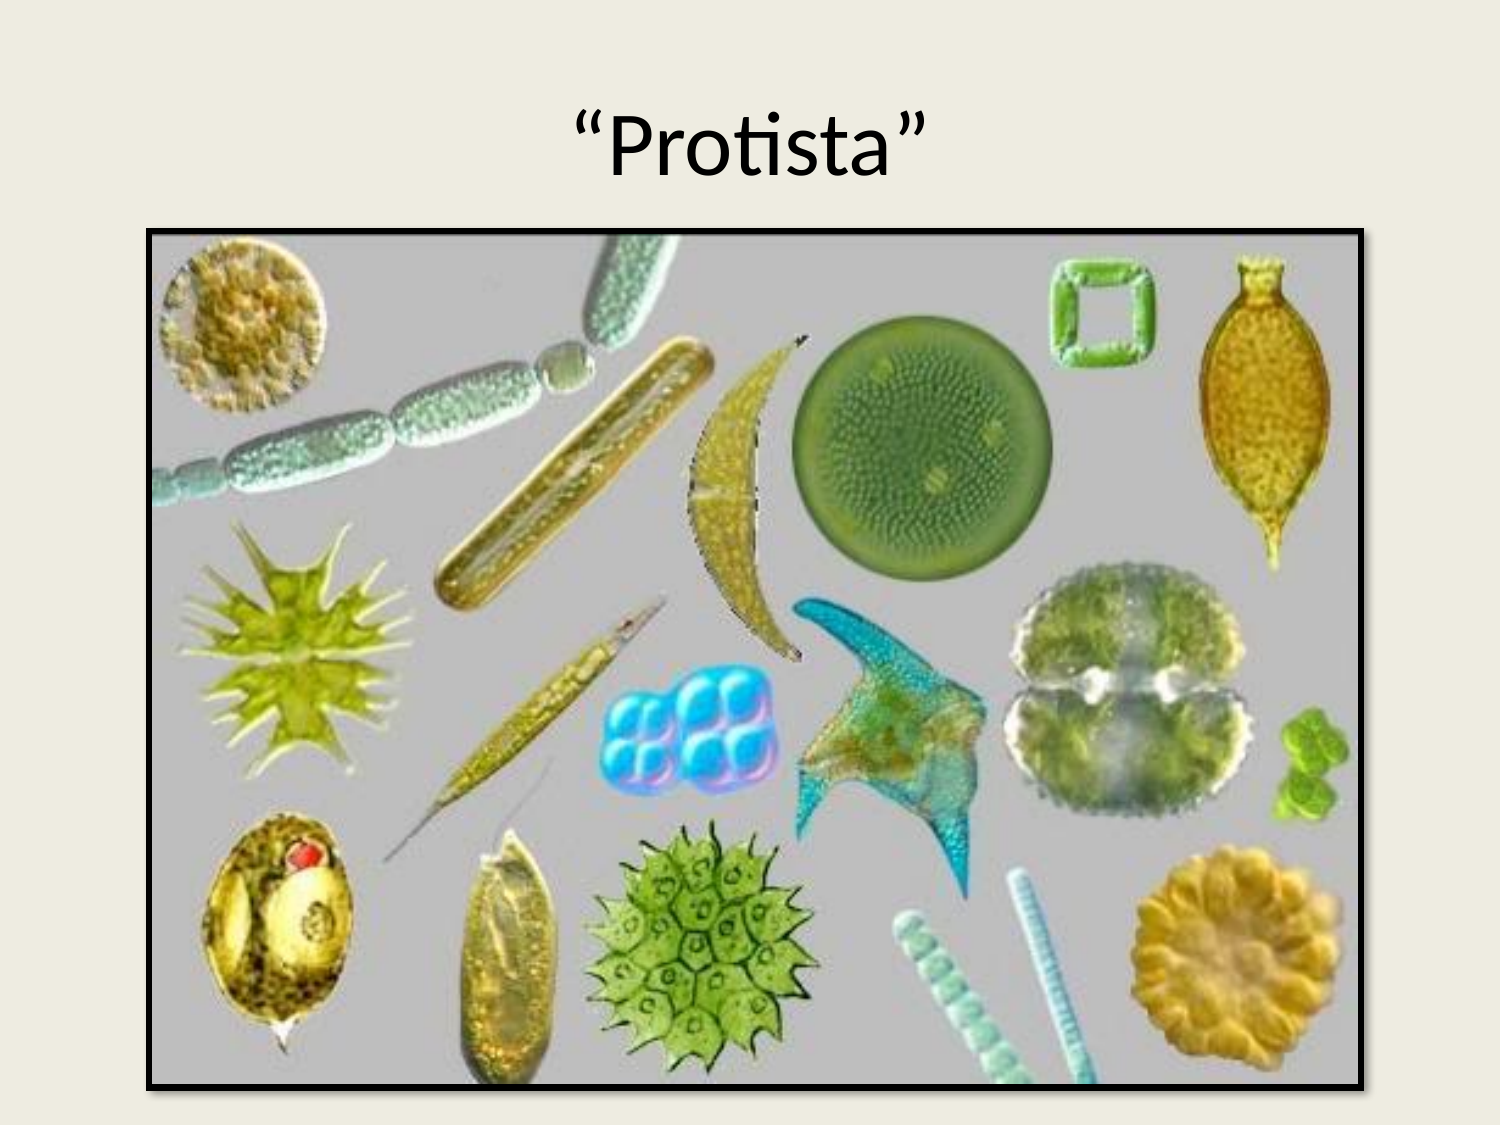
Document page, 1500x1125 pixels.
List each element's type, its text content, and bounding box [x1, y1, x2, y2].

picture [152, 234, 1359, 1085]
title “Protista” [75, 45, 1425, 233]
